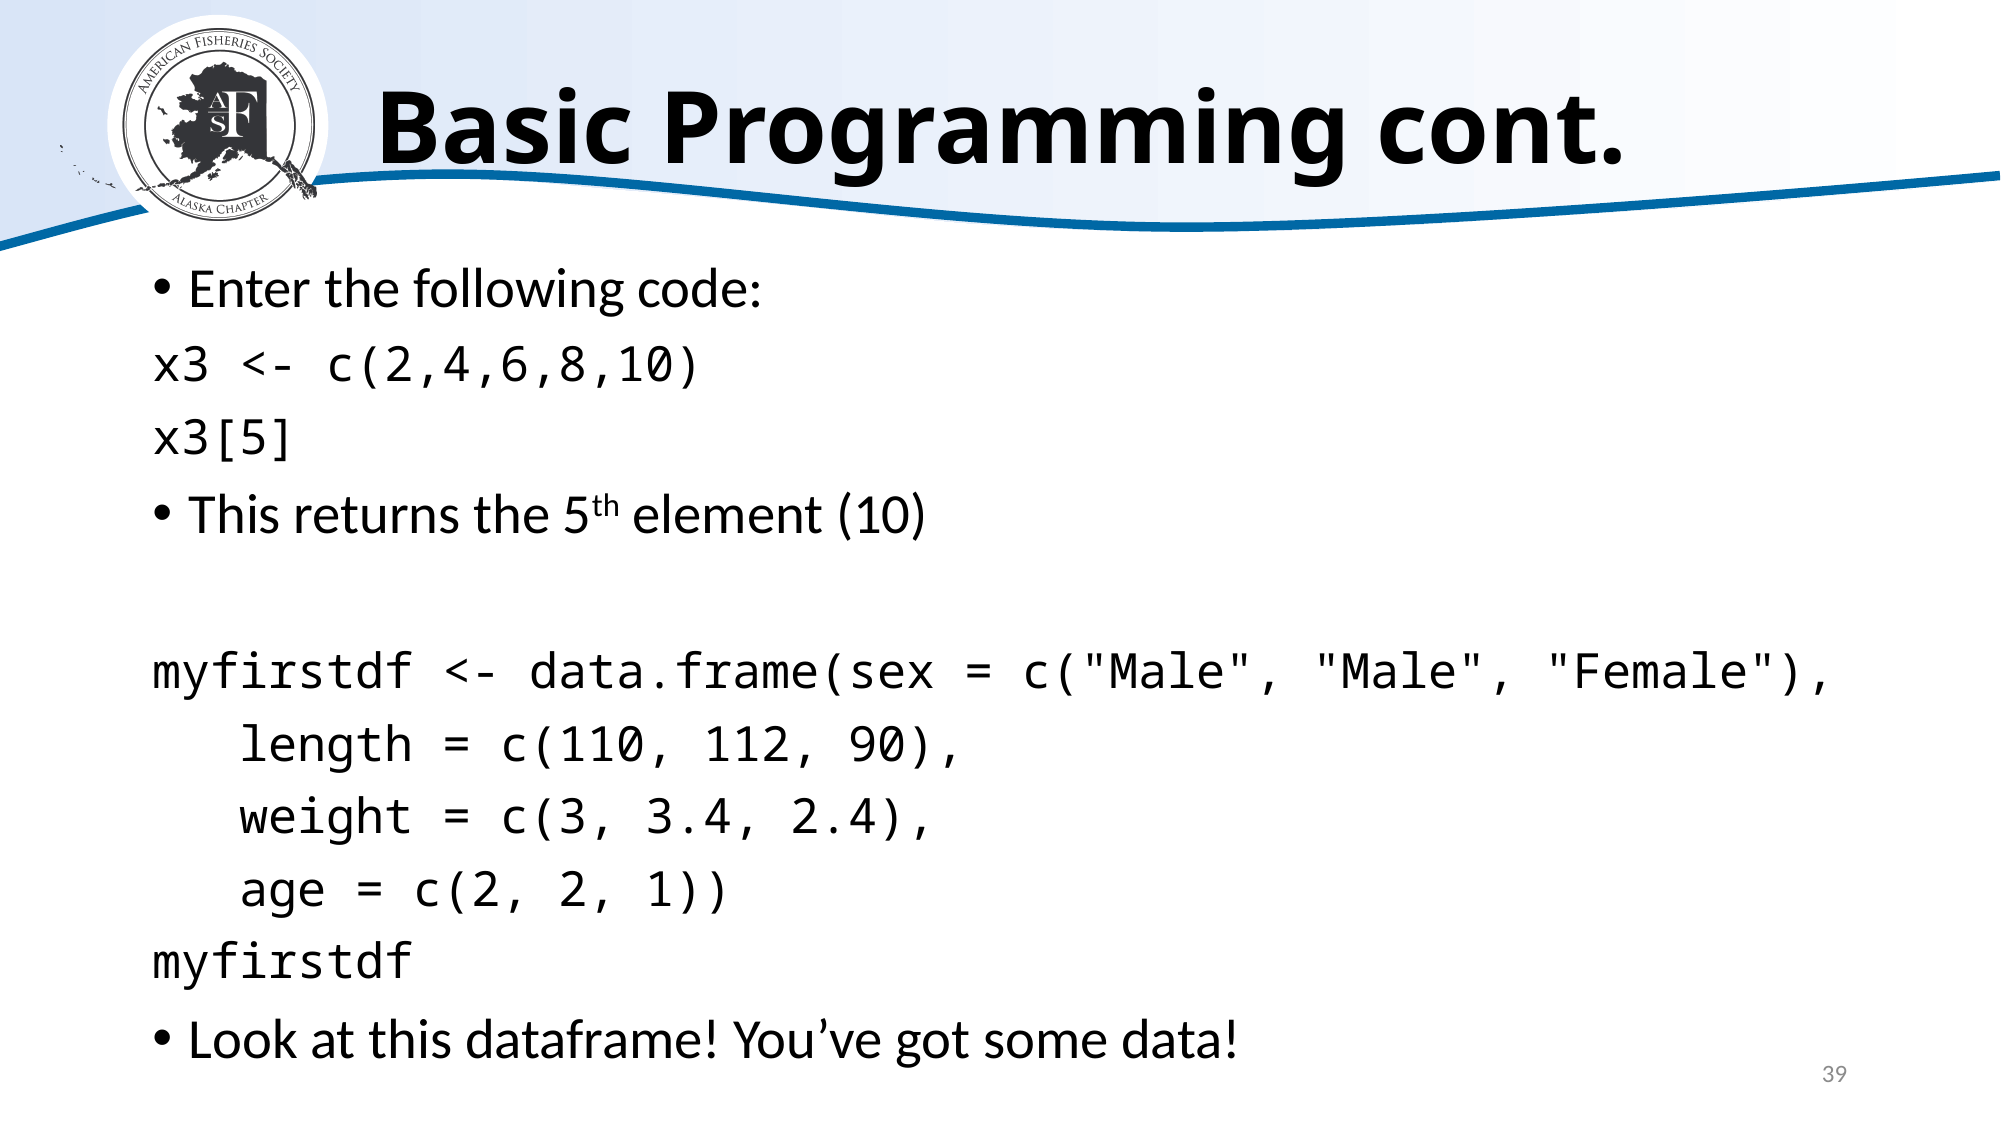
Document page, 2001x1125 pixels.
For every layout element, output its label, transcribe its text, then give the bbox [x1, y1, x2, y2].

title Basic Programming cont. [359, 30, 1863, 232]
list Enter the following code: x3 <- c(2,4,6,8,10) x3[5] This returns the 5th element (10) myfirstdf <- data.frame(sex = c("Male", "Male", "Female"), length = c(110, 112, 90), weight = c(3, 3.4, 2.4), age = c(2, 2, 1)) myfirstdf Look at this dataframe! You’ve got some data! [137, 251, 1863, 1106]
picture [60, 28, 317, 221]
slide_number 39 [1412, 1042, 1863, 1103]
